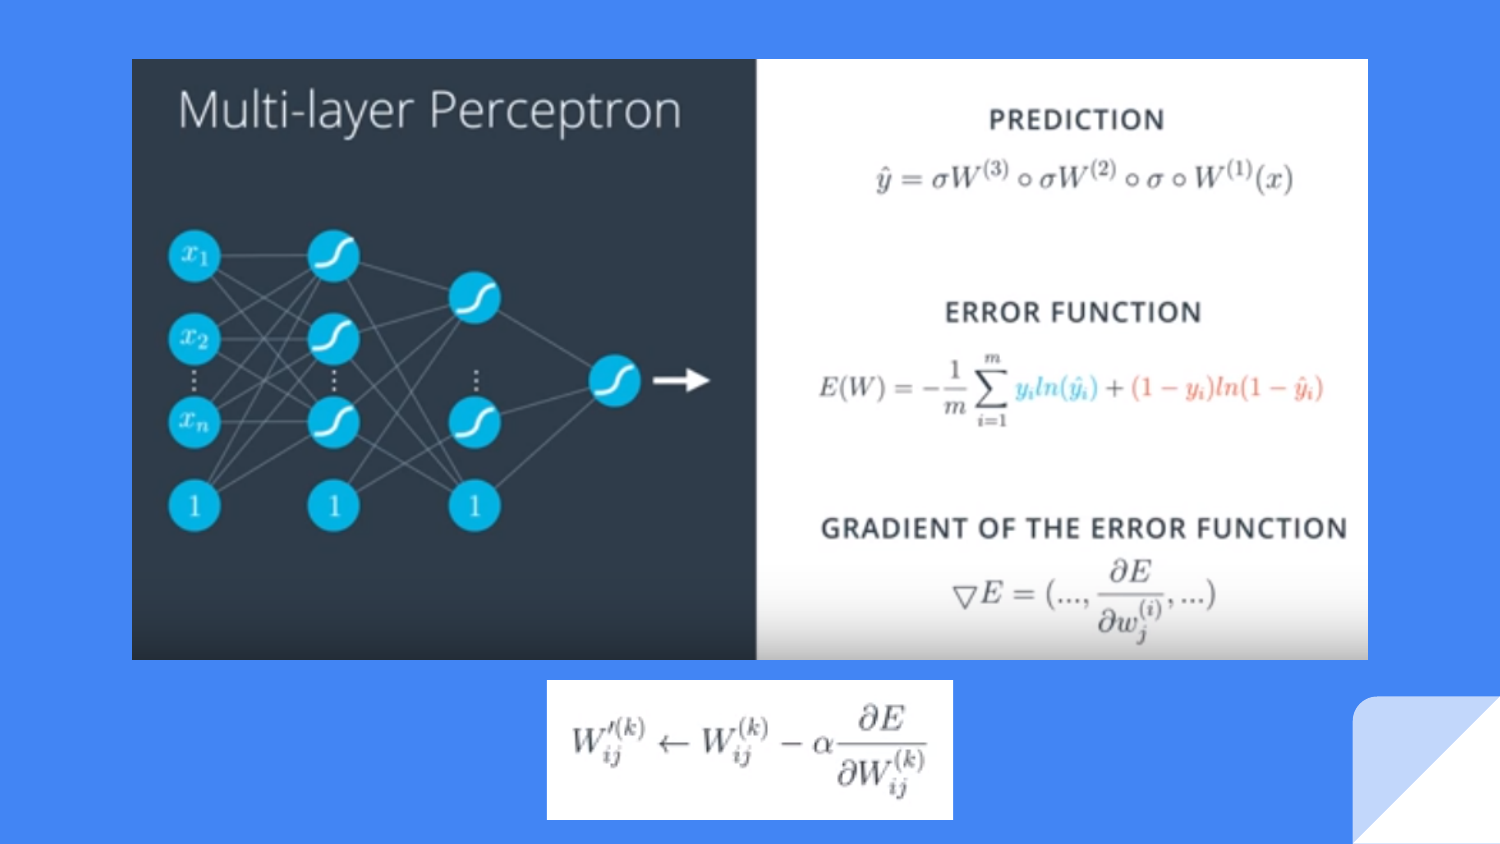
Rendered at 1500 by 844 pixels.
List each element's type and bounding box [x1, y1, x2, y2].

picture [132, 59, 1368, 661]
picture [546, 680, 954, 821]
